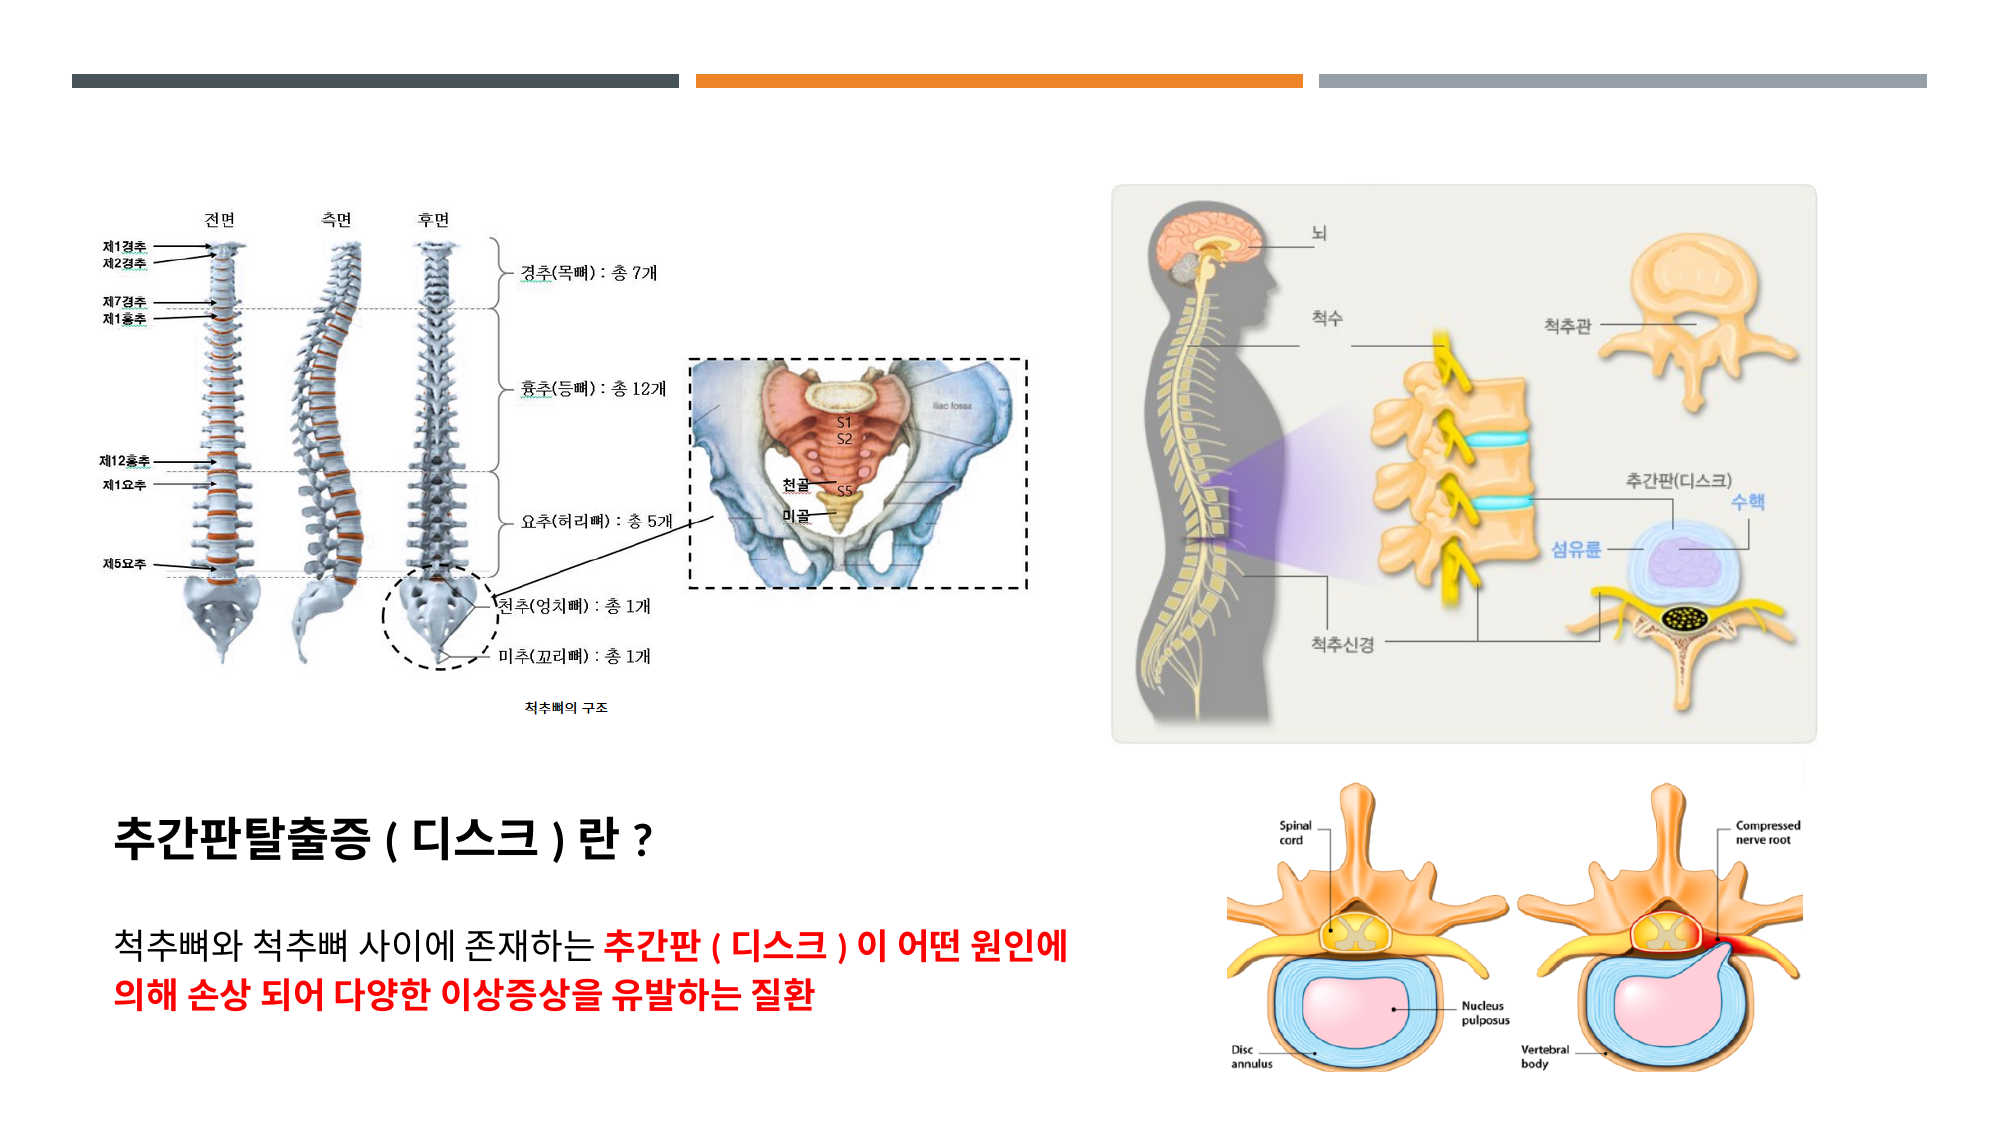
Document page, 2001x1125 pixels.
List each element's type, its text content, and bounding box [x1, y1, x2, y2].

picture [1105, 179, 1835, 1072]
picture [74, 184, 1045, 749]
title 추간판탈출증(디스크)란? 척추뼈와 척추뼈 사이에 존재하는 추간판(디스크)이 어떤 원인에 의해 손상 되어 다양한 이상증상을 유발하는 질환 [98, 747, 1123, 1104]
